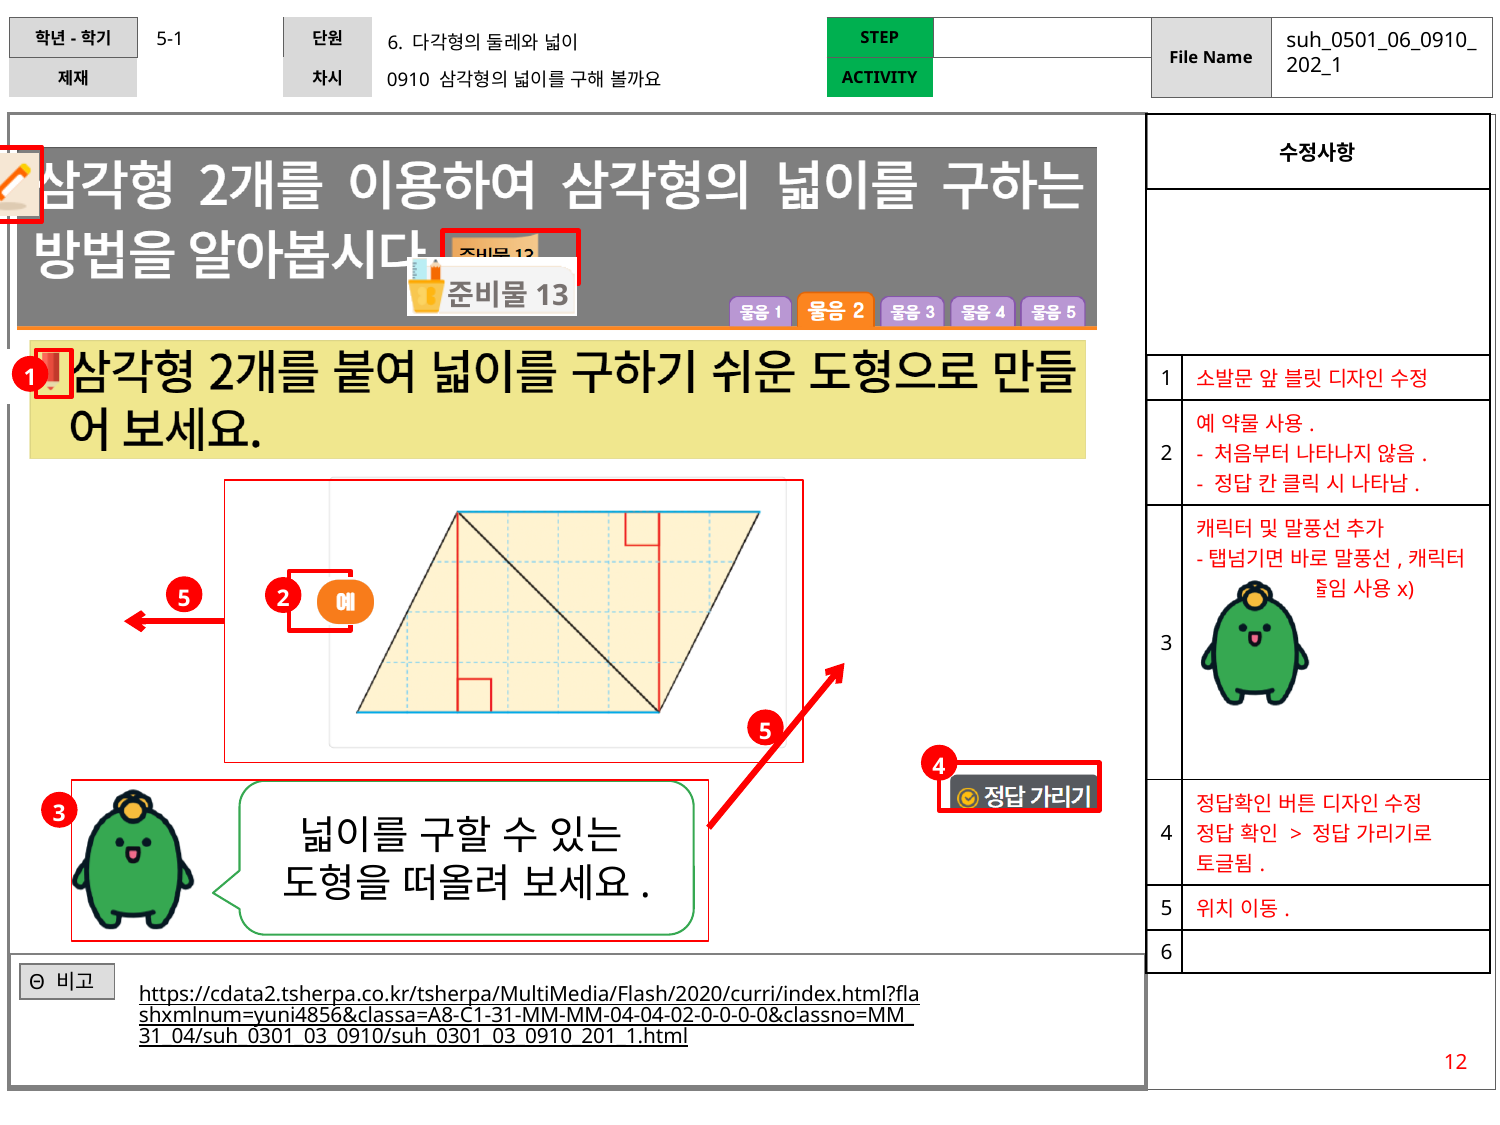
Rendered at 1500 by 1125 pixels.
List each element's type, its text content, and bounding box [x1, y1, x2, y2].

picture [0, 147, 1097, 813]
table_cell [1147, 190, 1489, 354]
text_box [40, 779, 694, 942]
table_cell 캐릭터 및 말풍선 추가 -탭넘기면 바로 말풍선,캐릭터 나오도록(말줄임 사용x) [1183, 506, 1489, 779]
table_cell 예 약물 사용. - 처음부터 나타나지 않음. - 정답 칸 클릭 시 나타남. [1183, 401, 1489, 504]
table_cell 4 [1147, 780, 1181, 884]
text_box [406, 257, 587, 321]
table_header 수정사항 [1147, 115, 1489, 188]
text_box [10, 360, 15, 388]
table_cell 1 [1147, 356, 1181, 399]
text_box suh_0501_06_0910_202_1 [1271, 18, 1500, 84]
table_cell 소발문 앞 블릿 디자인 수정 [1183, 356, 1489, 399]
picture [0, 349, 10, 405]
table_cell 6 [1147, 931, 1181, 972]
text_box https://cdata2.tsherpa.co.kr/tsherpa/MultiMedia/Flash/2020/curri/index.html?flashxmlnum=yuni4856&classa=A8-C1-31-MM-MM-04-04-02-0-0-0-0&classno=MM_31_04/suh_0301_03_0910/suh_0301_03_0910_201_1.html [123, 973, 939, 1042]
table_cell 정답확인 버튼 디자인 수정 정답 확인 > 정답 가리기로 토글됨. [1183, 780, 1489, 884]
text_box 6. 다각형의 둘레와 넓이 [372, 23, 828, 48]
text_box 0910 삼각형의 넓이를 구해 볼까요 [372, 60, 821, 96]
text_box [708, 662, 845, 828]
picture [1189, 572, 1318, 716]
table_cell 5 [1147, 886, 1181, 929]
table_cell 3 [1147, 506, 1181, 779]
table_cell 2 [1147, 401, 1181, 504]
text_box 5-1 [141, 18, 284, 55]
text_box [0, 145, 18, 152]
table_cell 위치 이동. [1183, 886, 1489, 929]
table_cell [1183, 931, 1489, 972]
text_box [699, 821, 709, 941]
